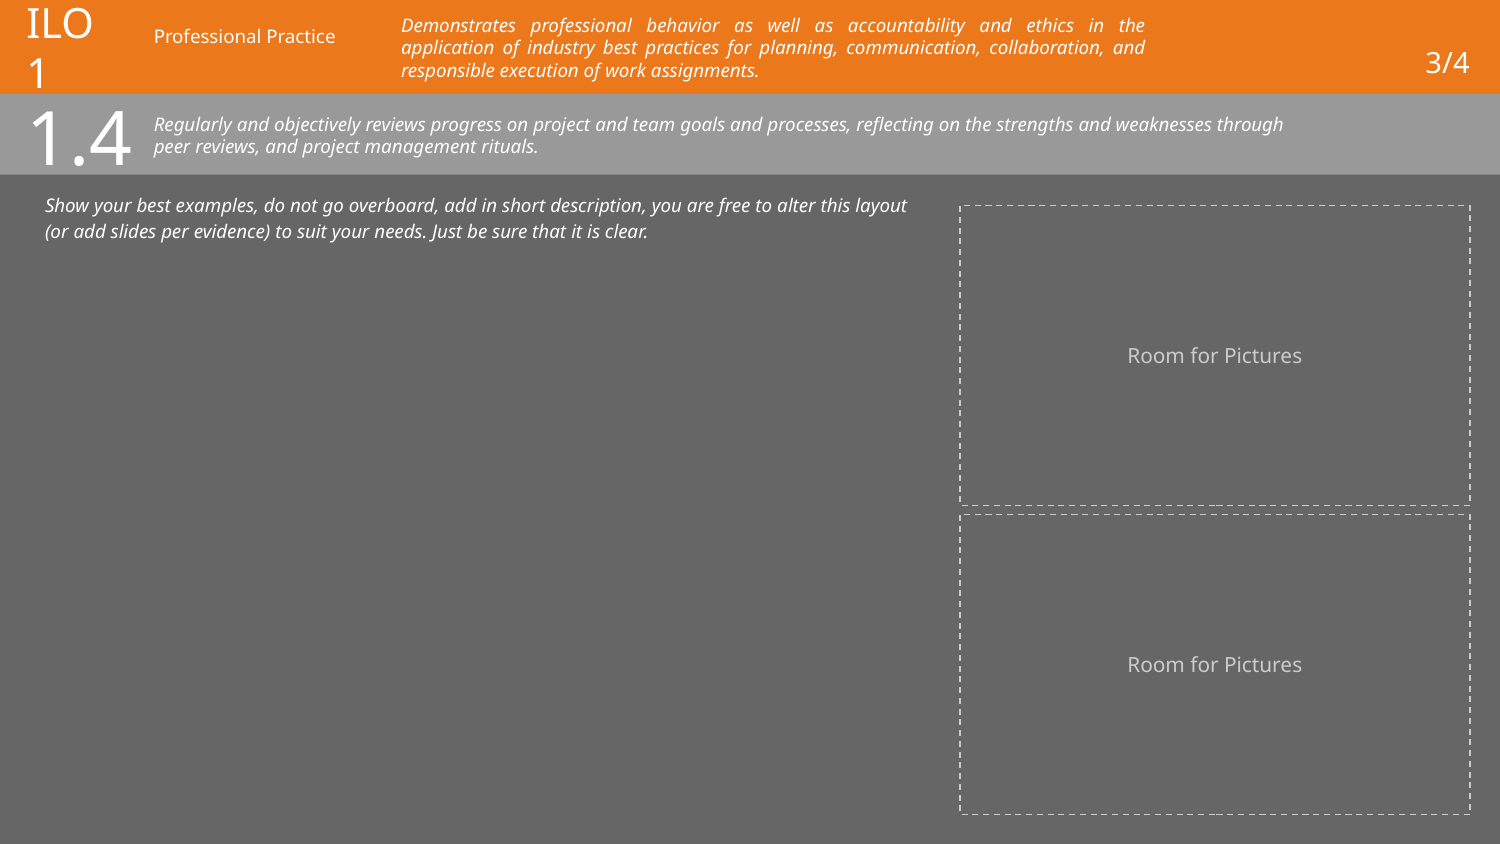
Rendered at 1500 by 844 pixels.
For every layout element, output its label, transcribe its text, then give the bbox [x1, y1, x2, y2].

title Regularly and objectively reviews progress on project and team goals and processes, reflecting on the strengths and weaknesses through peer reviews, and project management rituals. [138, 94, 1339, 176]
title ILO 1 [11, 0, 138, 94]
title 1.4 [11, 94, 138, 176]
title 3/4 [1160, 0, 1485, 95]
title Demonstrates professional behavior as well as accountability and ethics in the application of industry best practices for planning, communication, collaboration, and responsible execution of work assignments. [386, 0, 1160, 95]
title Professional Practice [138, 0, 364, 95]
list Show your best examples, do not go overboard, add in short description, you are free to alter this layout (or add slides per evidence) to suit your needs. Just be sure that it is clear. [30, 176, 930, 815]
